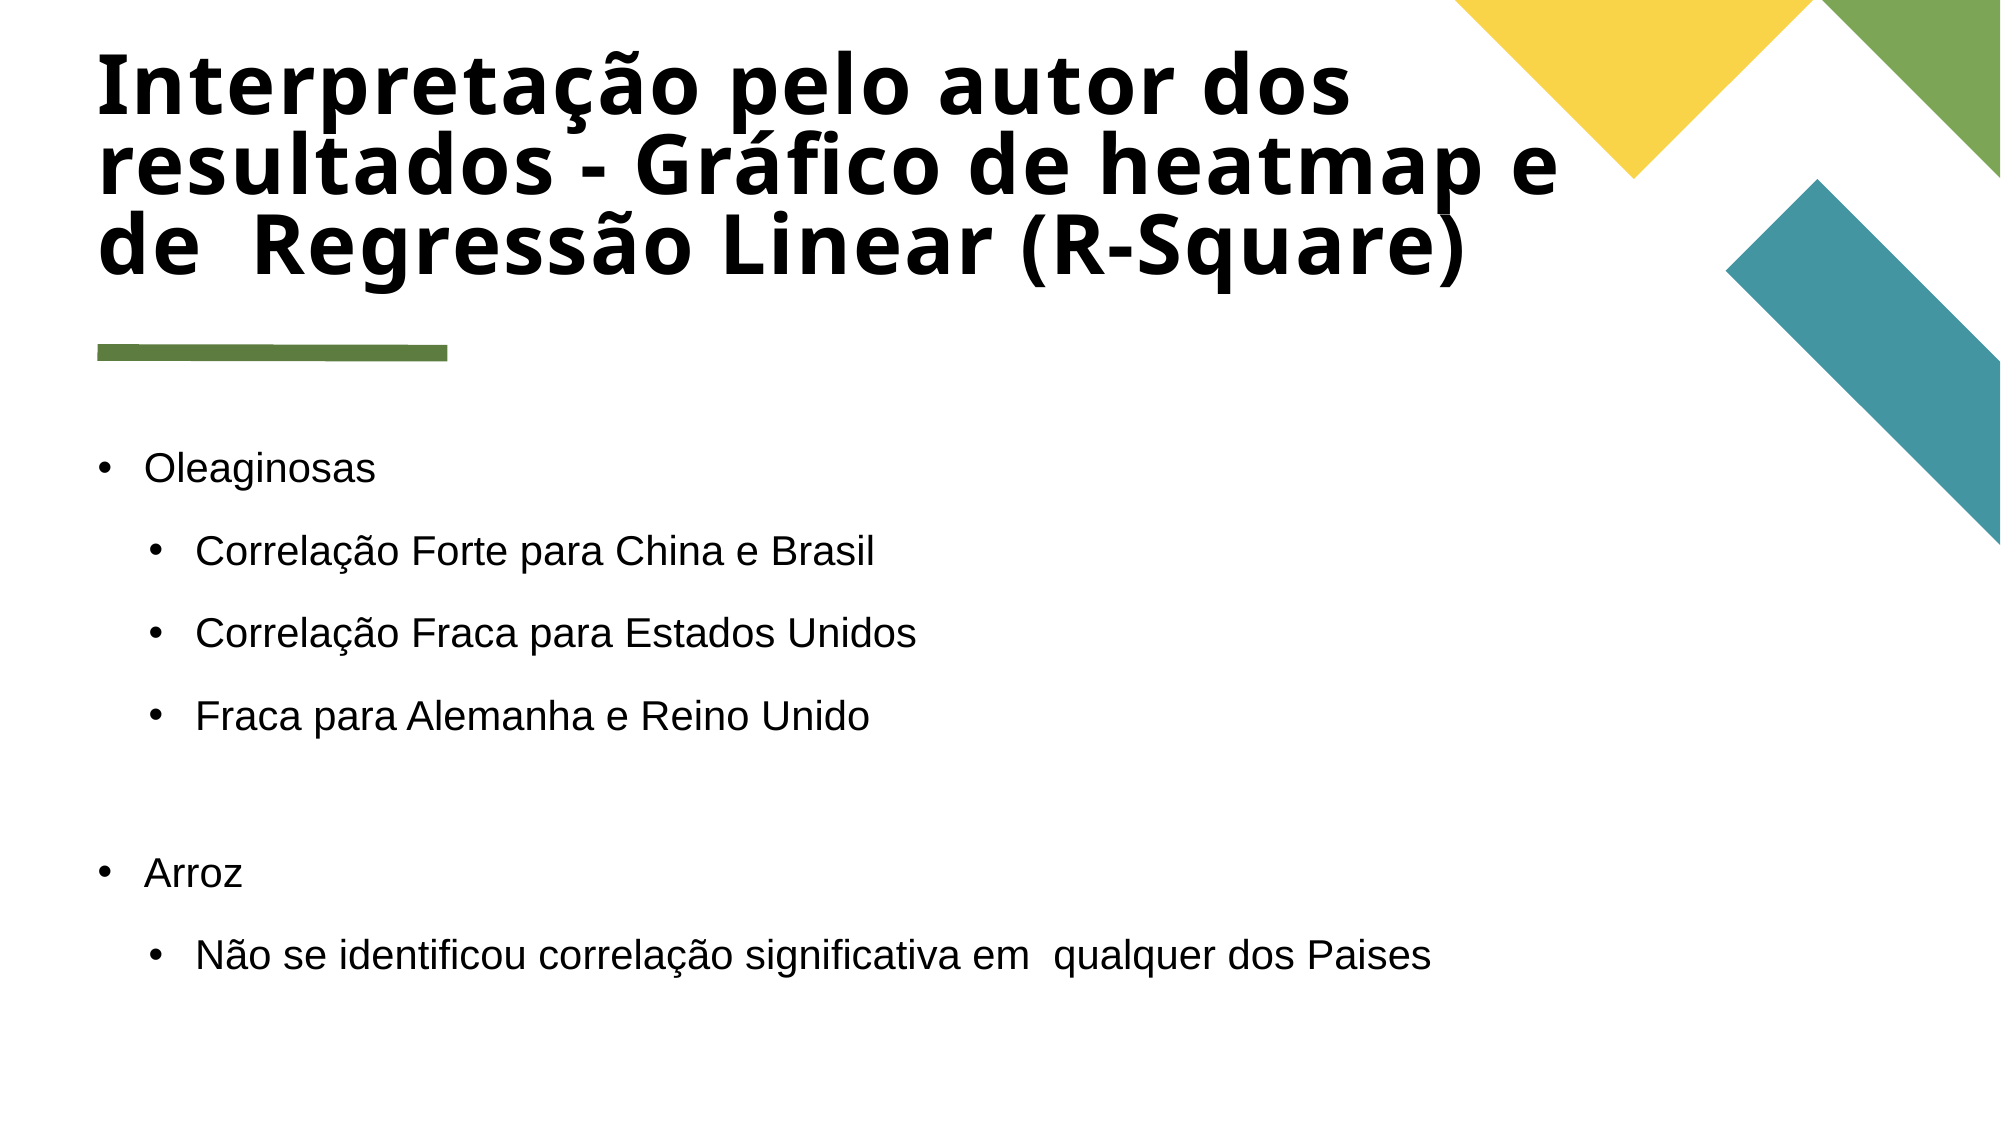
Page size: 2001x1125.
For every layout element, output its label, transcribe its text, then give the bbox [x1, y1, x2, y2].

list Oleaginosas Correlação Forte para China e Brasil Correlação Fraca para Estados Unidos Fraca para Alemanha e Reino Unido Arroz Não se identificou correlação significativa em qualquer dos Paises [97, 439, 1949, 1098]
title Interpretação pelo autor dos resultados - Gráfico de heatmap e de Regressão Linear (R-Square) [97, 45, 1568, 291]
